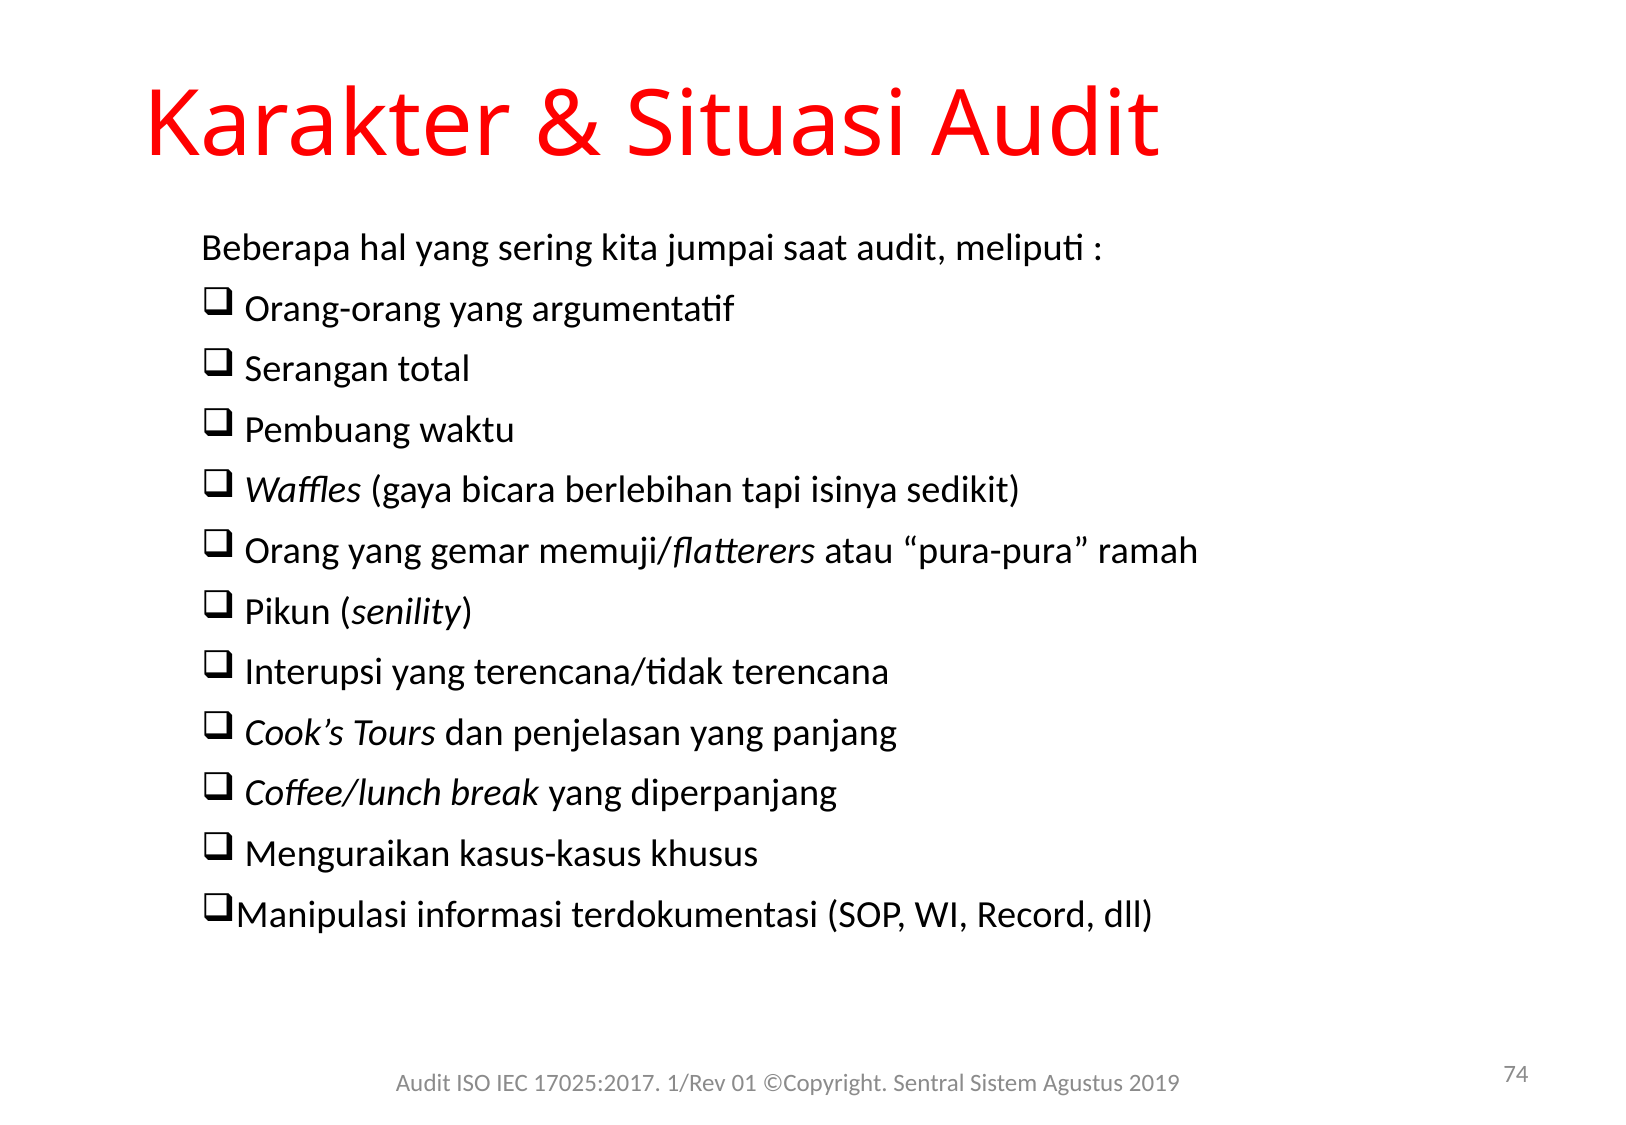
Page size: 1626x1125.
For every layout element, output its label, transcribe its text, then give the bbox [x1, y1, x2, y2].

footer Audit ISO IEC 17025:2017. 1/Rev 01 ©Copyright. Sentral Sistem Agustus 2019 [279, 1042, 1298, 1121]
list Beberapa hal yang sering kita jumpai saat audit, meliputi : Orang-orang yang argumentatif Serangan total Pembuang waktu Waffles (gaya bicara berlebihan tapi isinya sedikit) Orang yang gemar memuji/flatterers atau “pura-pura” ramah Pikun (senility) Interupsi yang terencana/tidak terencana Cook’s Tours dan penjelasan yang panjang Coffee/lunch break yang diperpanjang Menguraikan kasus-kasus khusus Manipulasi informasi terdokumentasi (SOP, WI, Record, dll) [186, 219, 1486, 946]
title Karakter & Situasi Audit [128, 32, 1449, 220]
slide_number 74 [1298, 1042, 1544, 1103]
